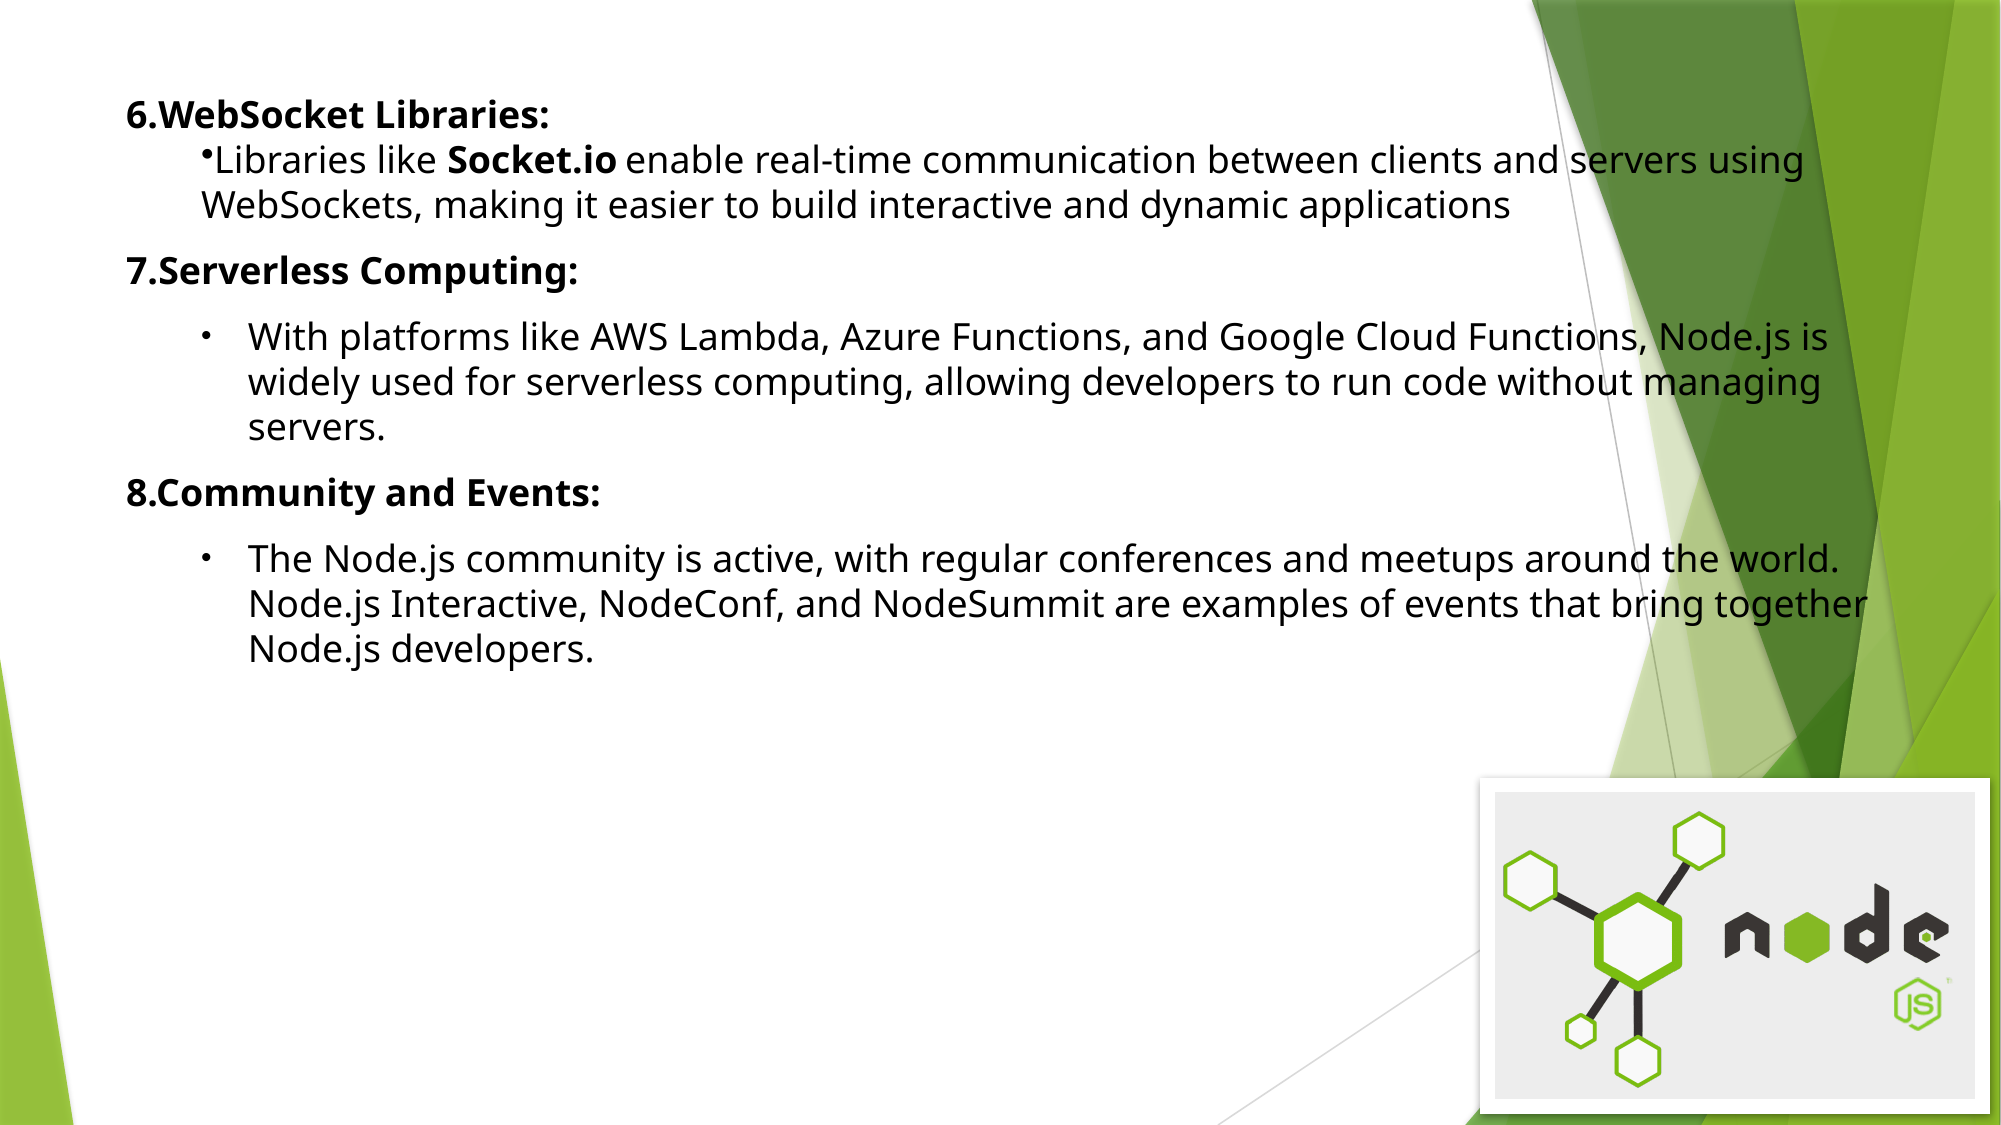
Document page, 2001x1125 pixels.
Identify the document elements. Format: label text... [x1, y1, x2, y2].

picture [1494, 791, 1976, 1100]
list WebSocket Libraries: Libraries like Socket.io enable real-time communication between clients and servers using WebSockets, making it easier to build interactive and dynamic applications 7.Serverless Computing: With platforms like AWS Lambda, Azure Functions, and Google Cloud Functions, Node.js is widely used for serverless computing, allowing developers to run code without managing servers. 8.Community and Events: The Node.js community is active, with regular conferences and meetups around the world. Node.js Interactive, NodeConf, and NodeSummit are examples of events that bring together Node.js developers. [111, 83, 1898, 1070]
